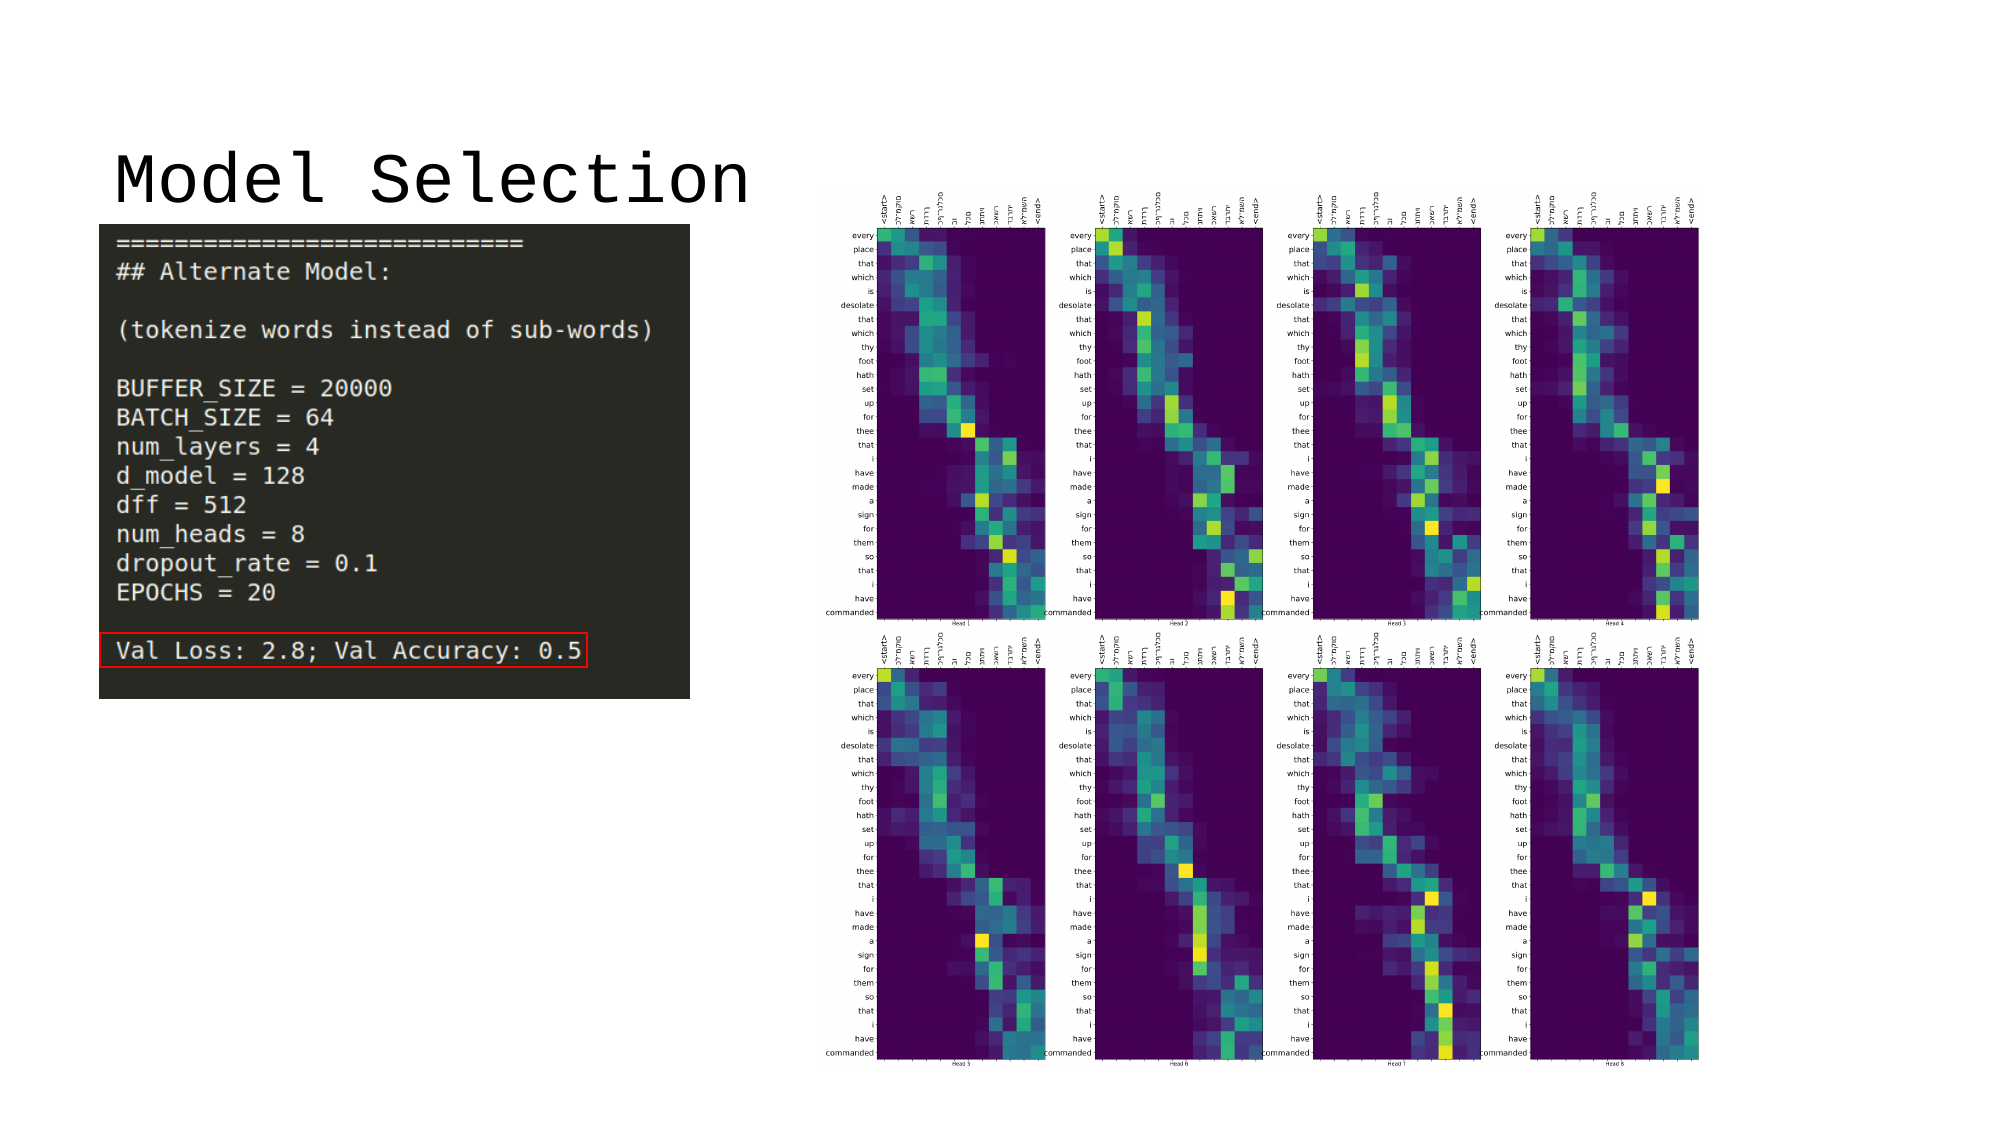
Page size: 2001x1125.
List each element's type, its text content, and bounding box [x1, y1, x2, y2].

picture [822, 188, 1702, 1070]
picture [99, 224, 690, 699]
title Model Selection [99, 112, 1294, 225]
